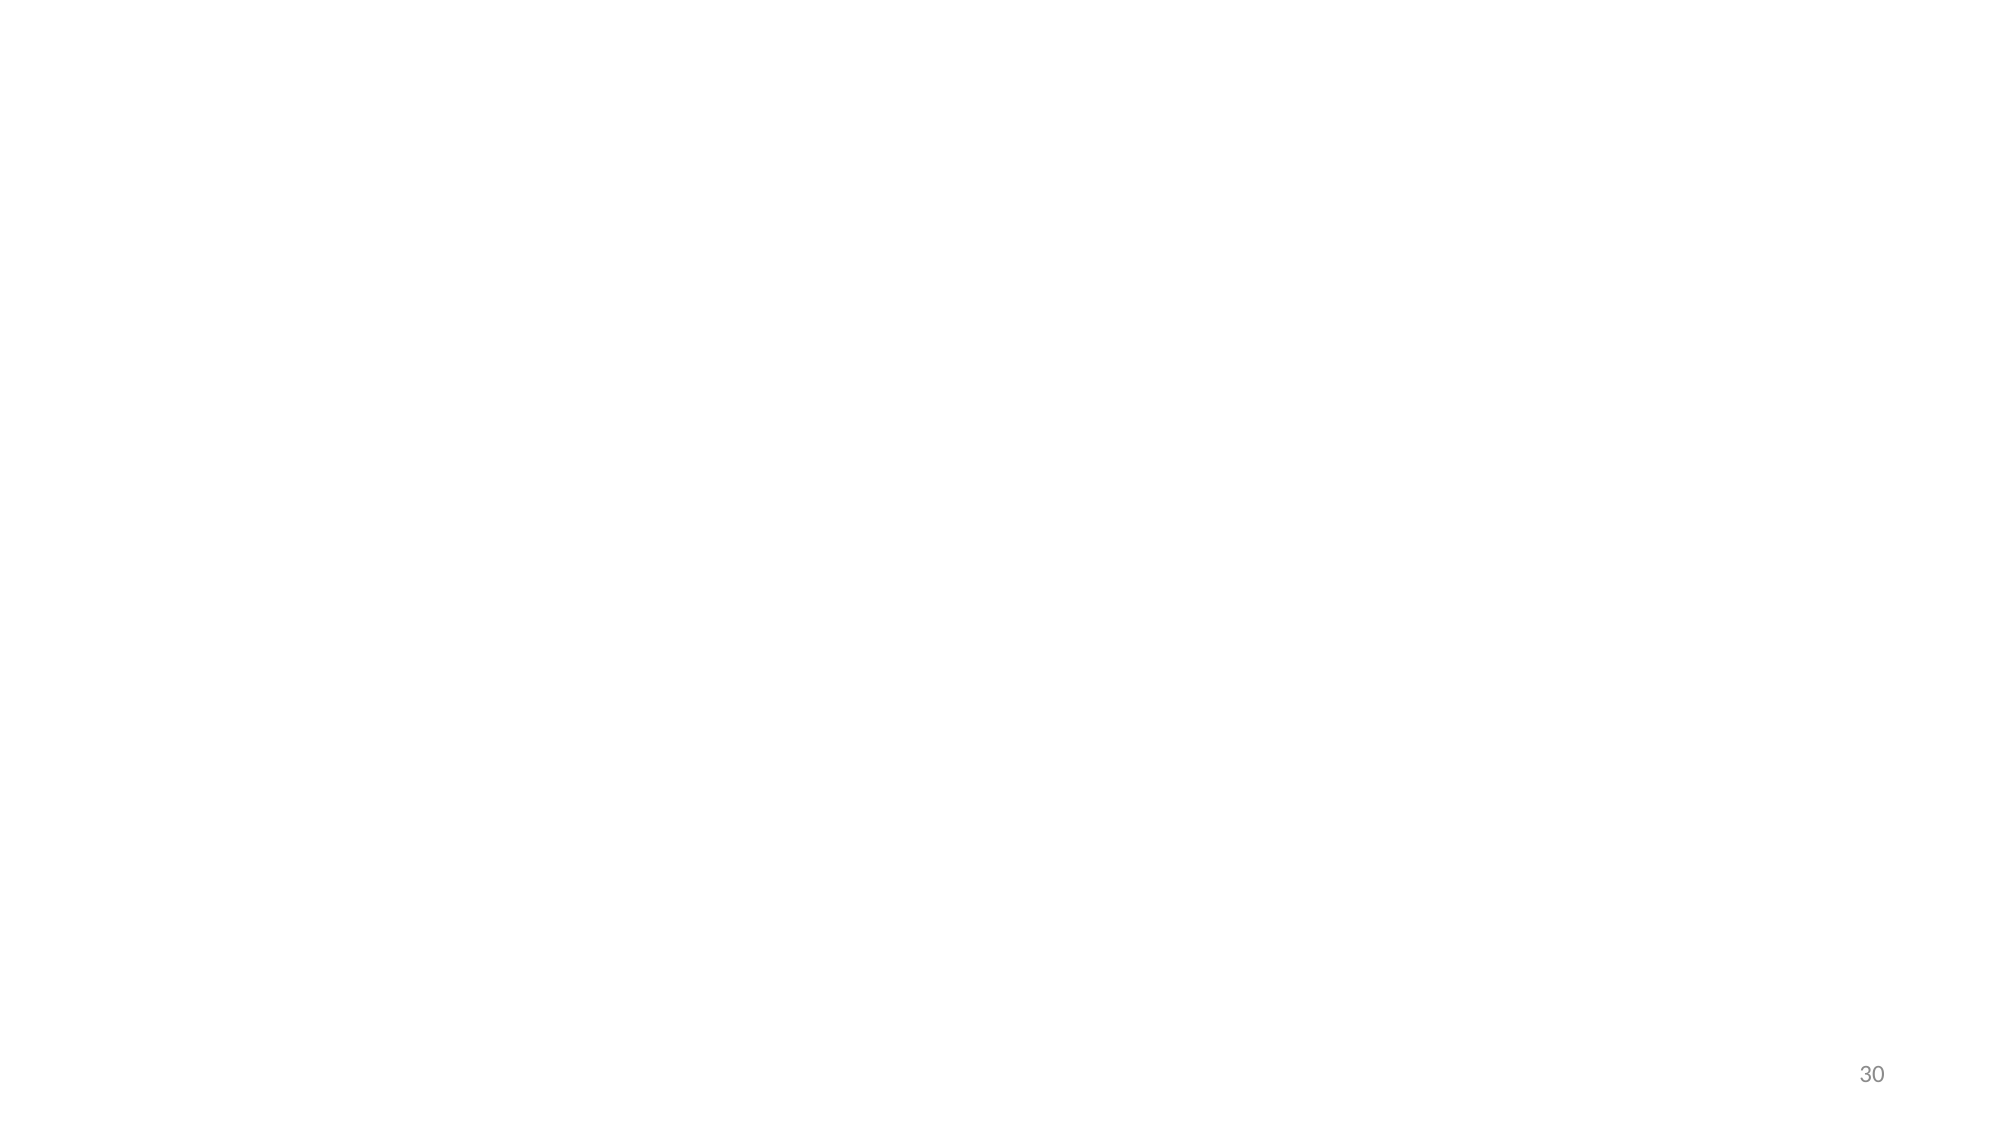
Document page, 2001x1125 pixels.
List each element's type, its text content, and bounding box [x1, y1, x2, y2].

slide_number 30 [1433, 1042, 1900, 1103]
